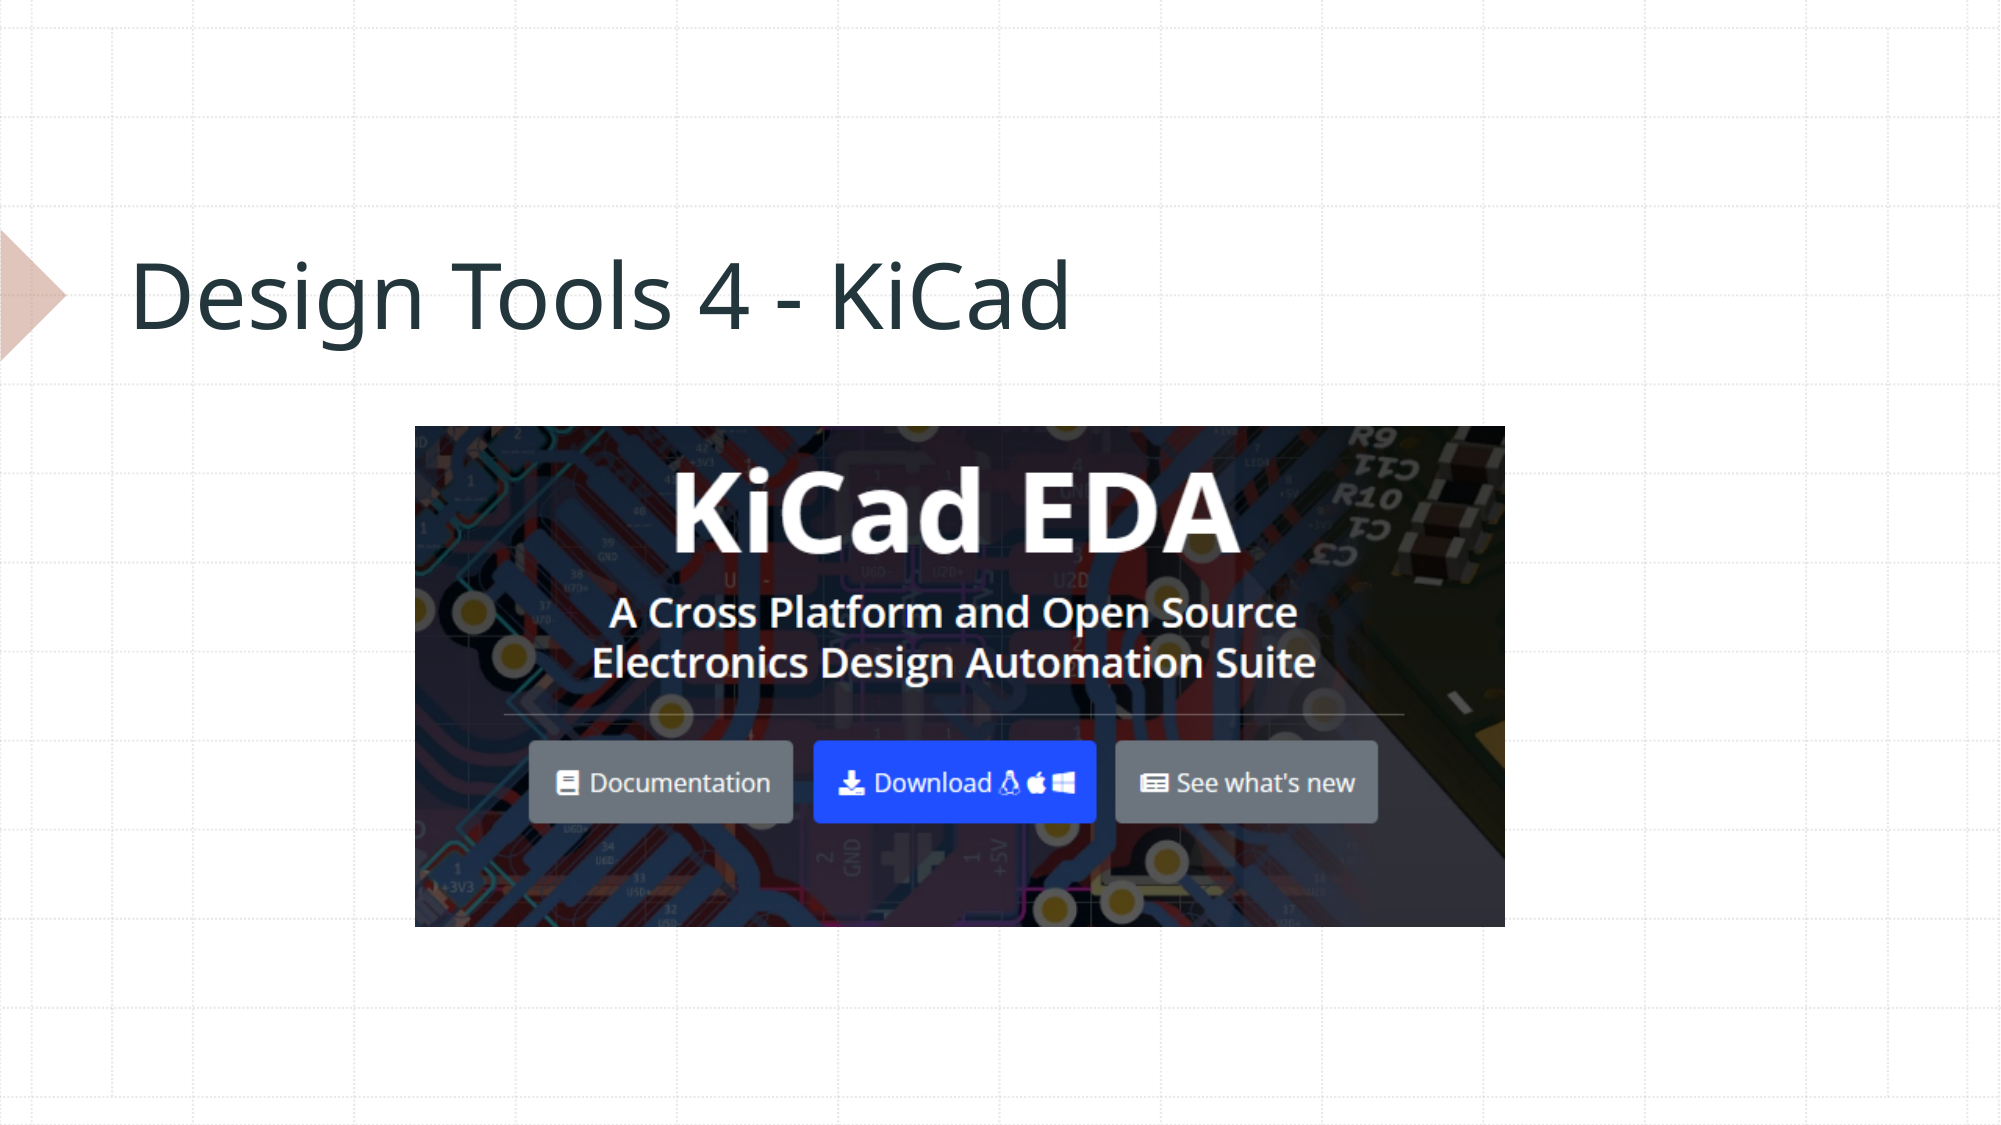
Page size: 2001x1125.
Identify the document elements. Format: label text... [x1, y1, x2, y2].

picture [415, 426, 1505, 927]
title Design Tools 4 - KiCad [113, 119, 1808, 356]
